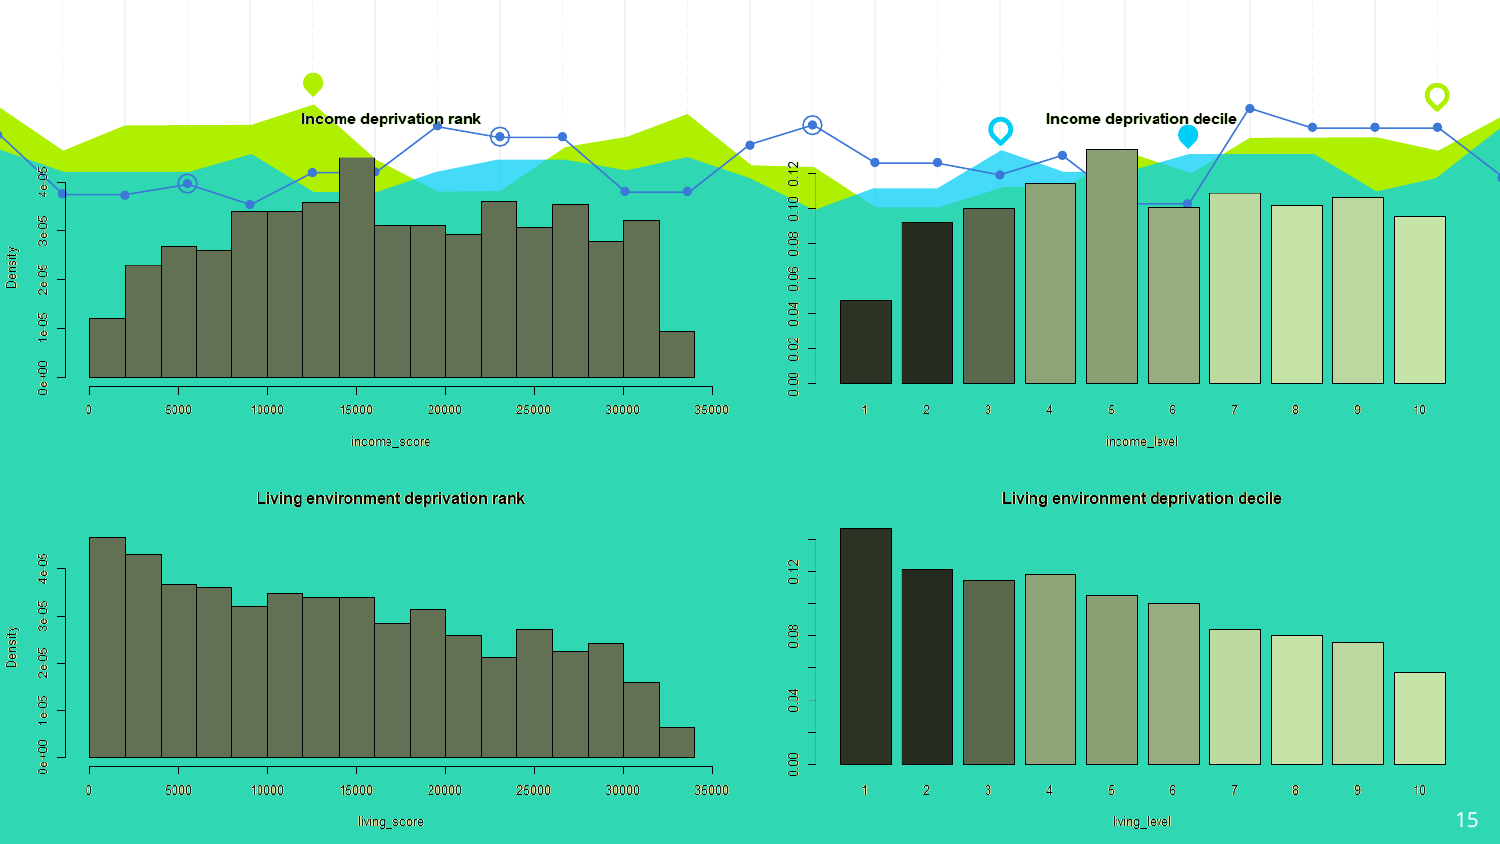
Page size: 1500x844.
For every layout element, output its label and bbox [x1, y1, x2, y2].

picture [0, 85, 1500, 844]
